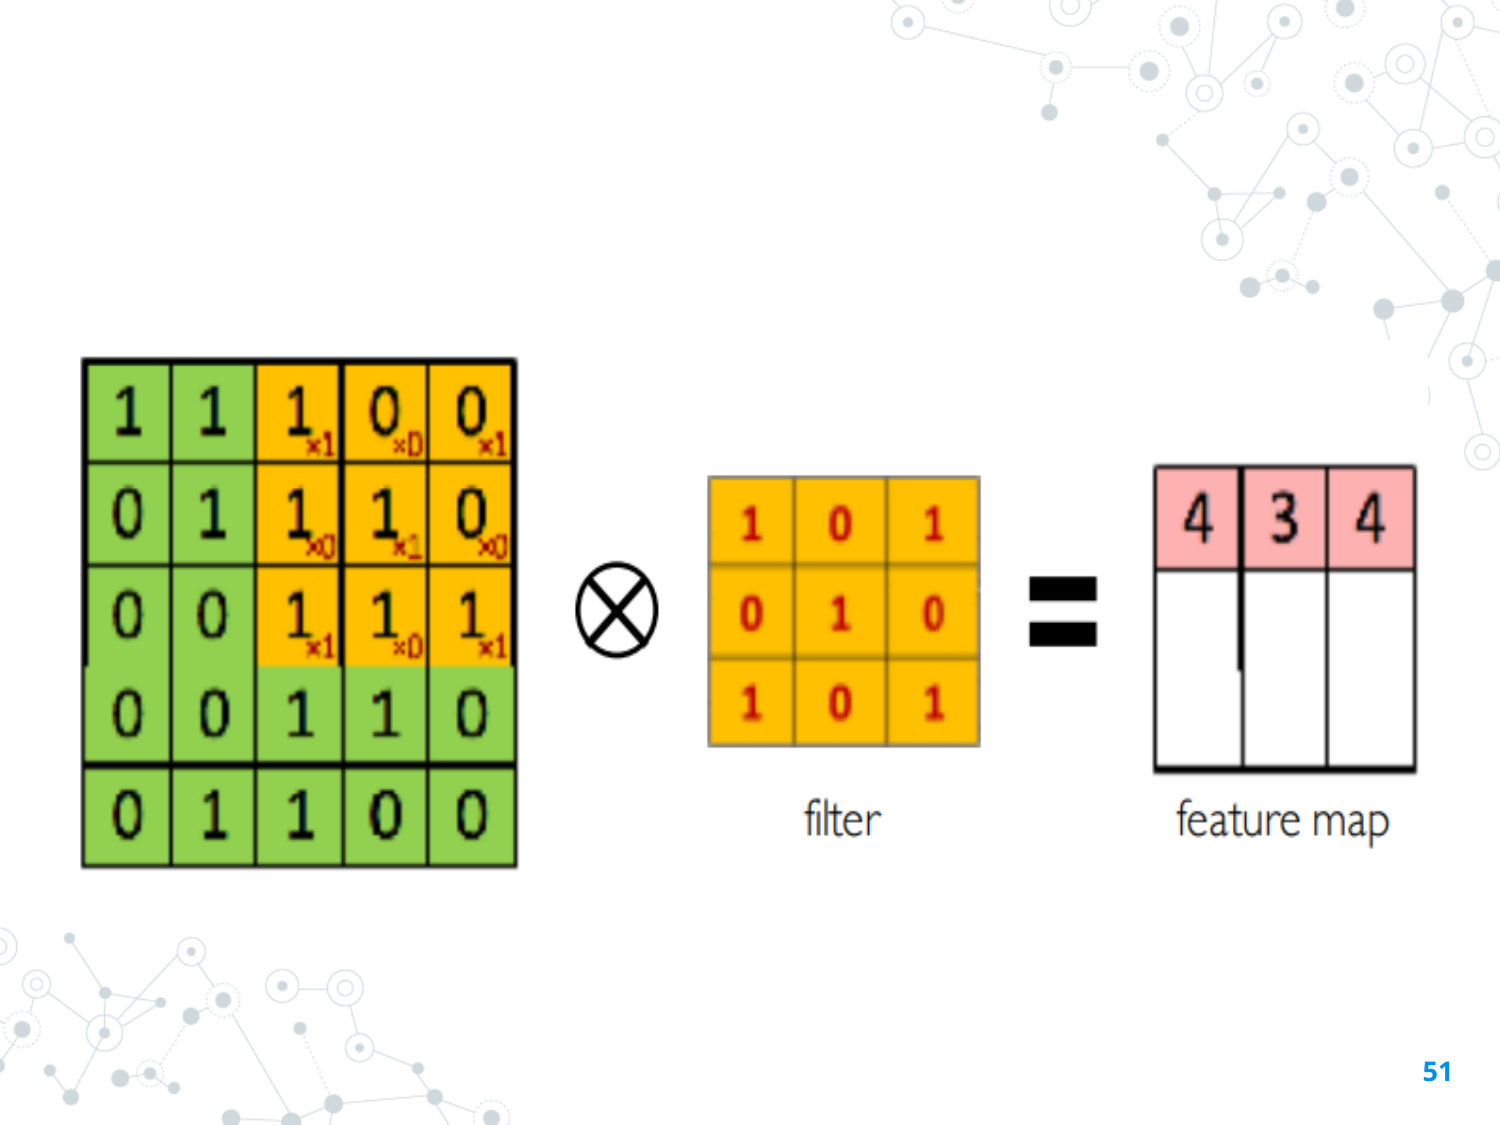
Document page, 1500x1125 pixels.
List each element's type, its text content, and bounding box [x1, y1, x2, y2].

slide_number 51 [1378, 1038, 1469, 1125]
picture [0, 0, 1500, 1125]
